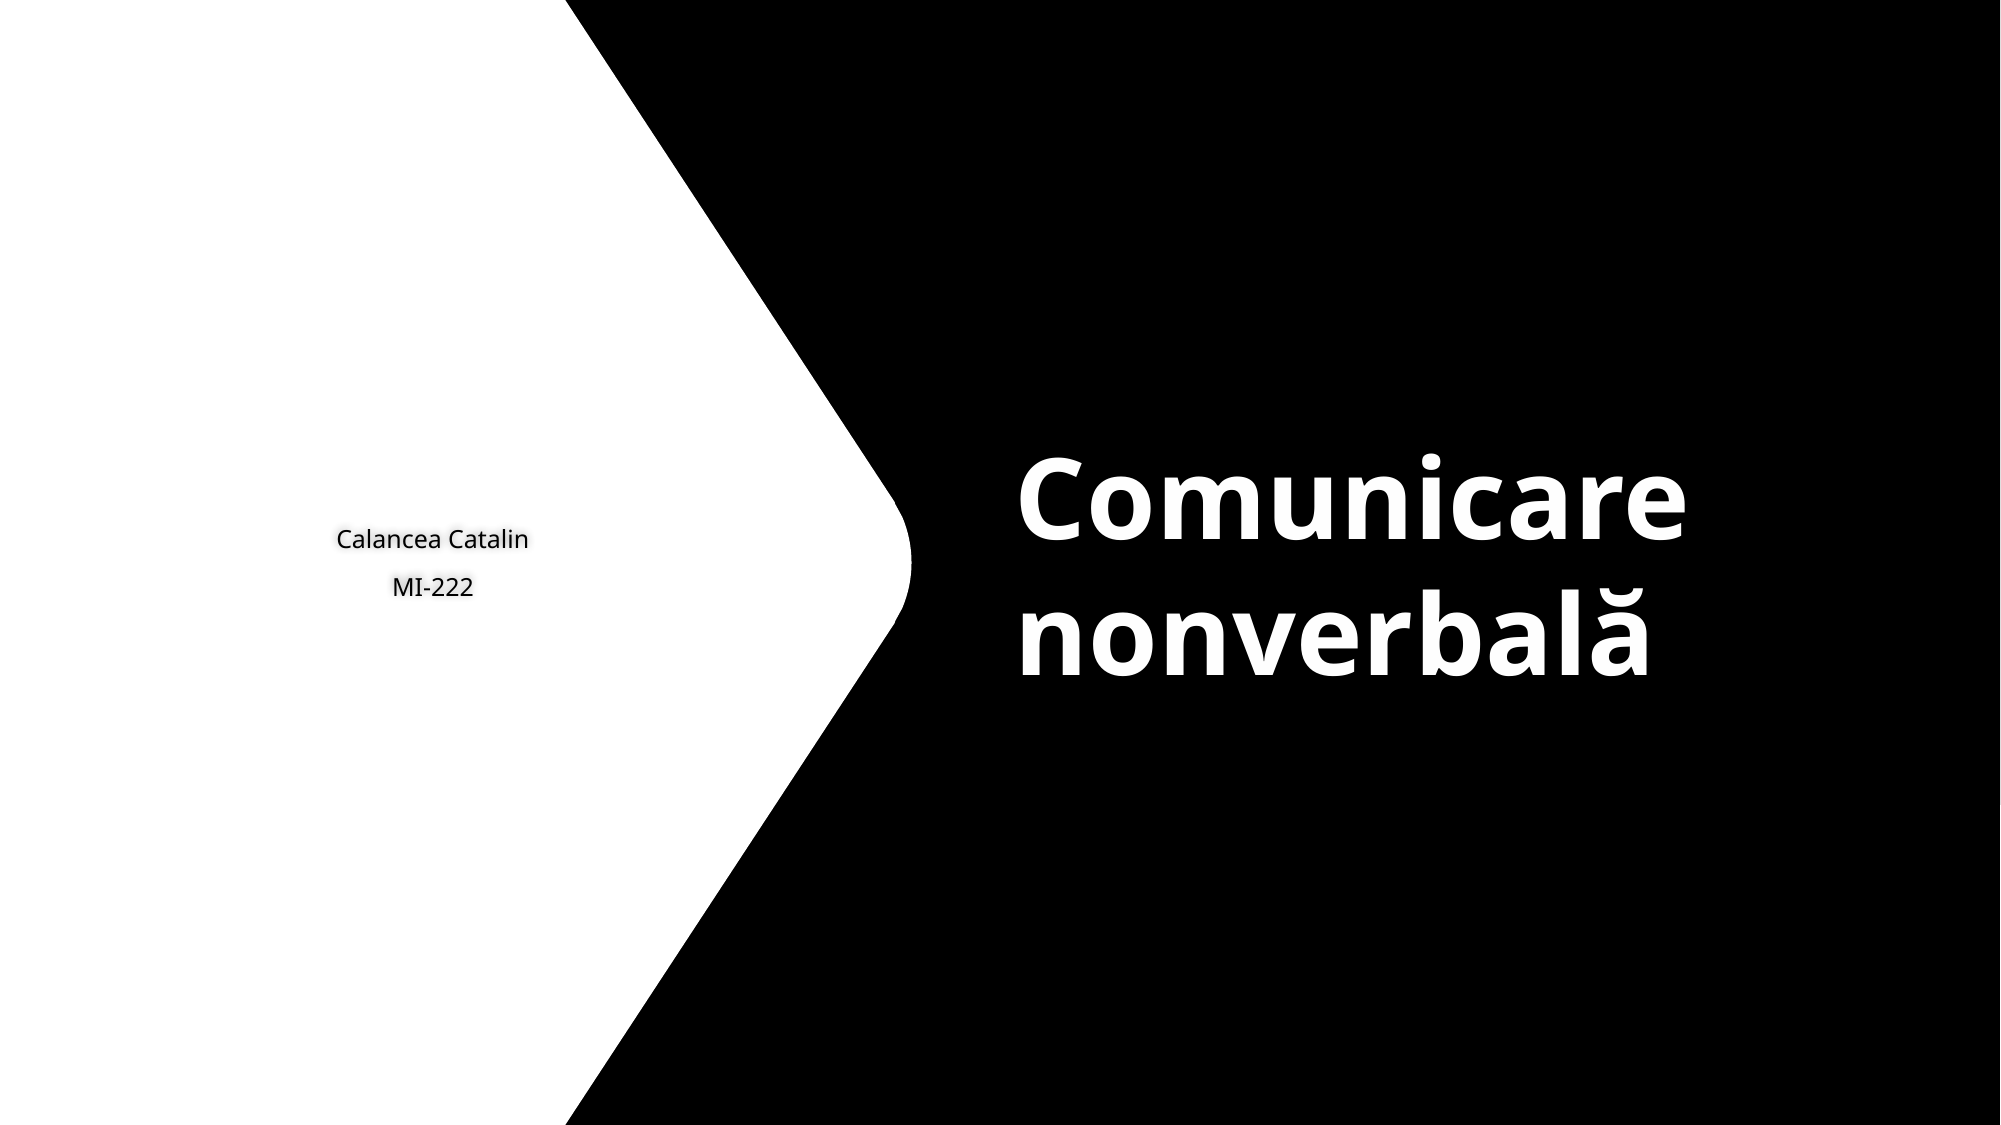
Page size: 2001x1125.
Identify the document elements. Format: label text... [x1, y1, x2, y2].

text_box [567, 0, 2000, 1125]
title Comunicare nonverbală [999, 169, 1895, 956]
text_box [0, 0, 913, 1125]
subtitle Calancea Catalin MI-222 [105, 374, 761, 751]
